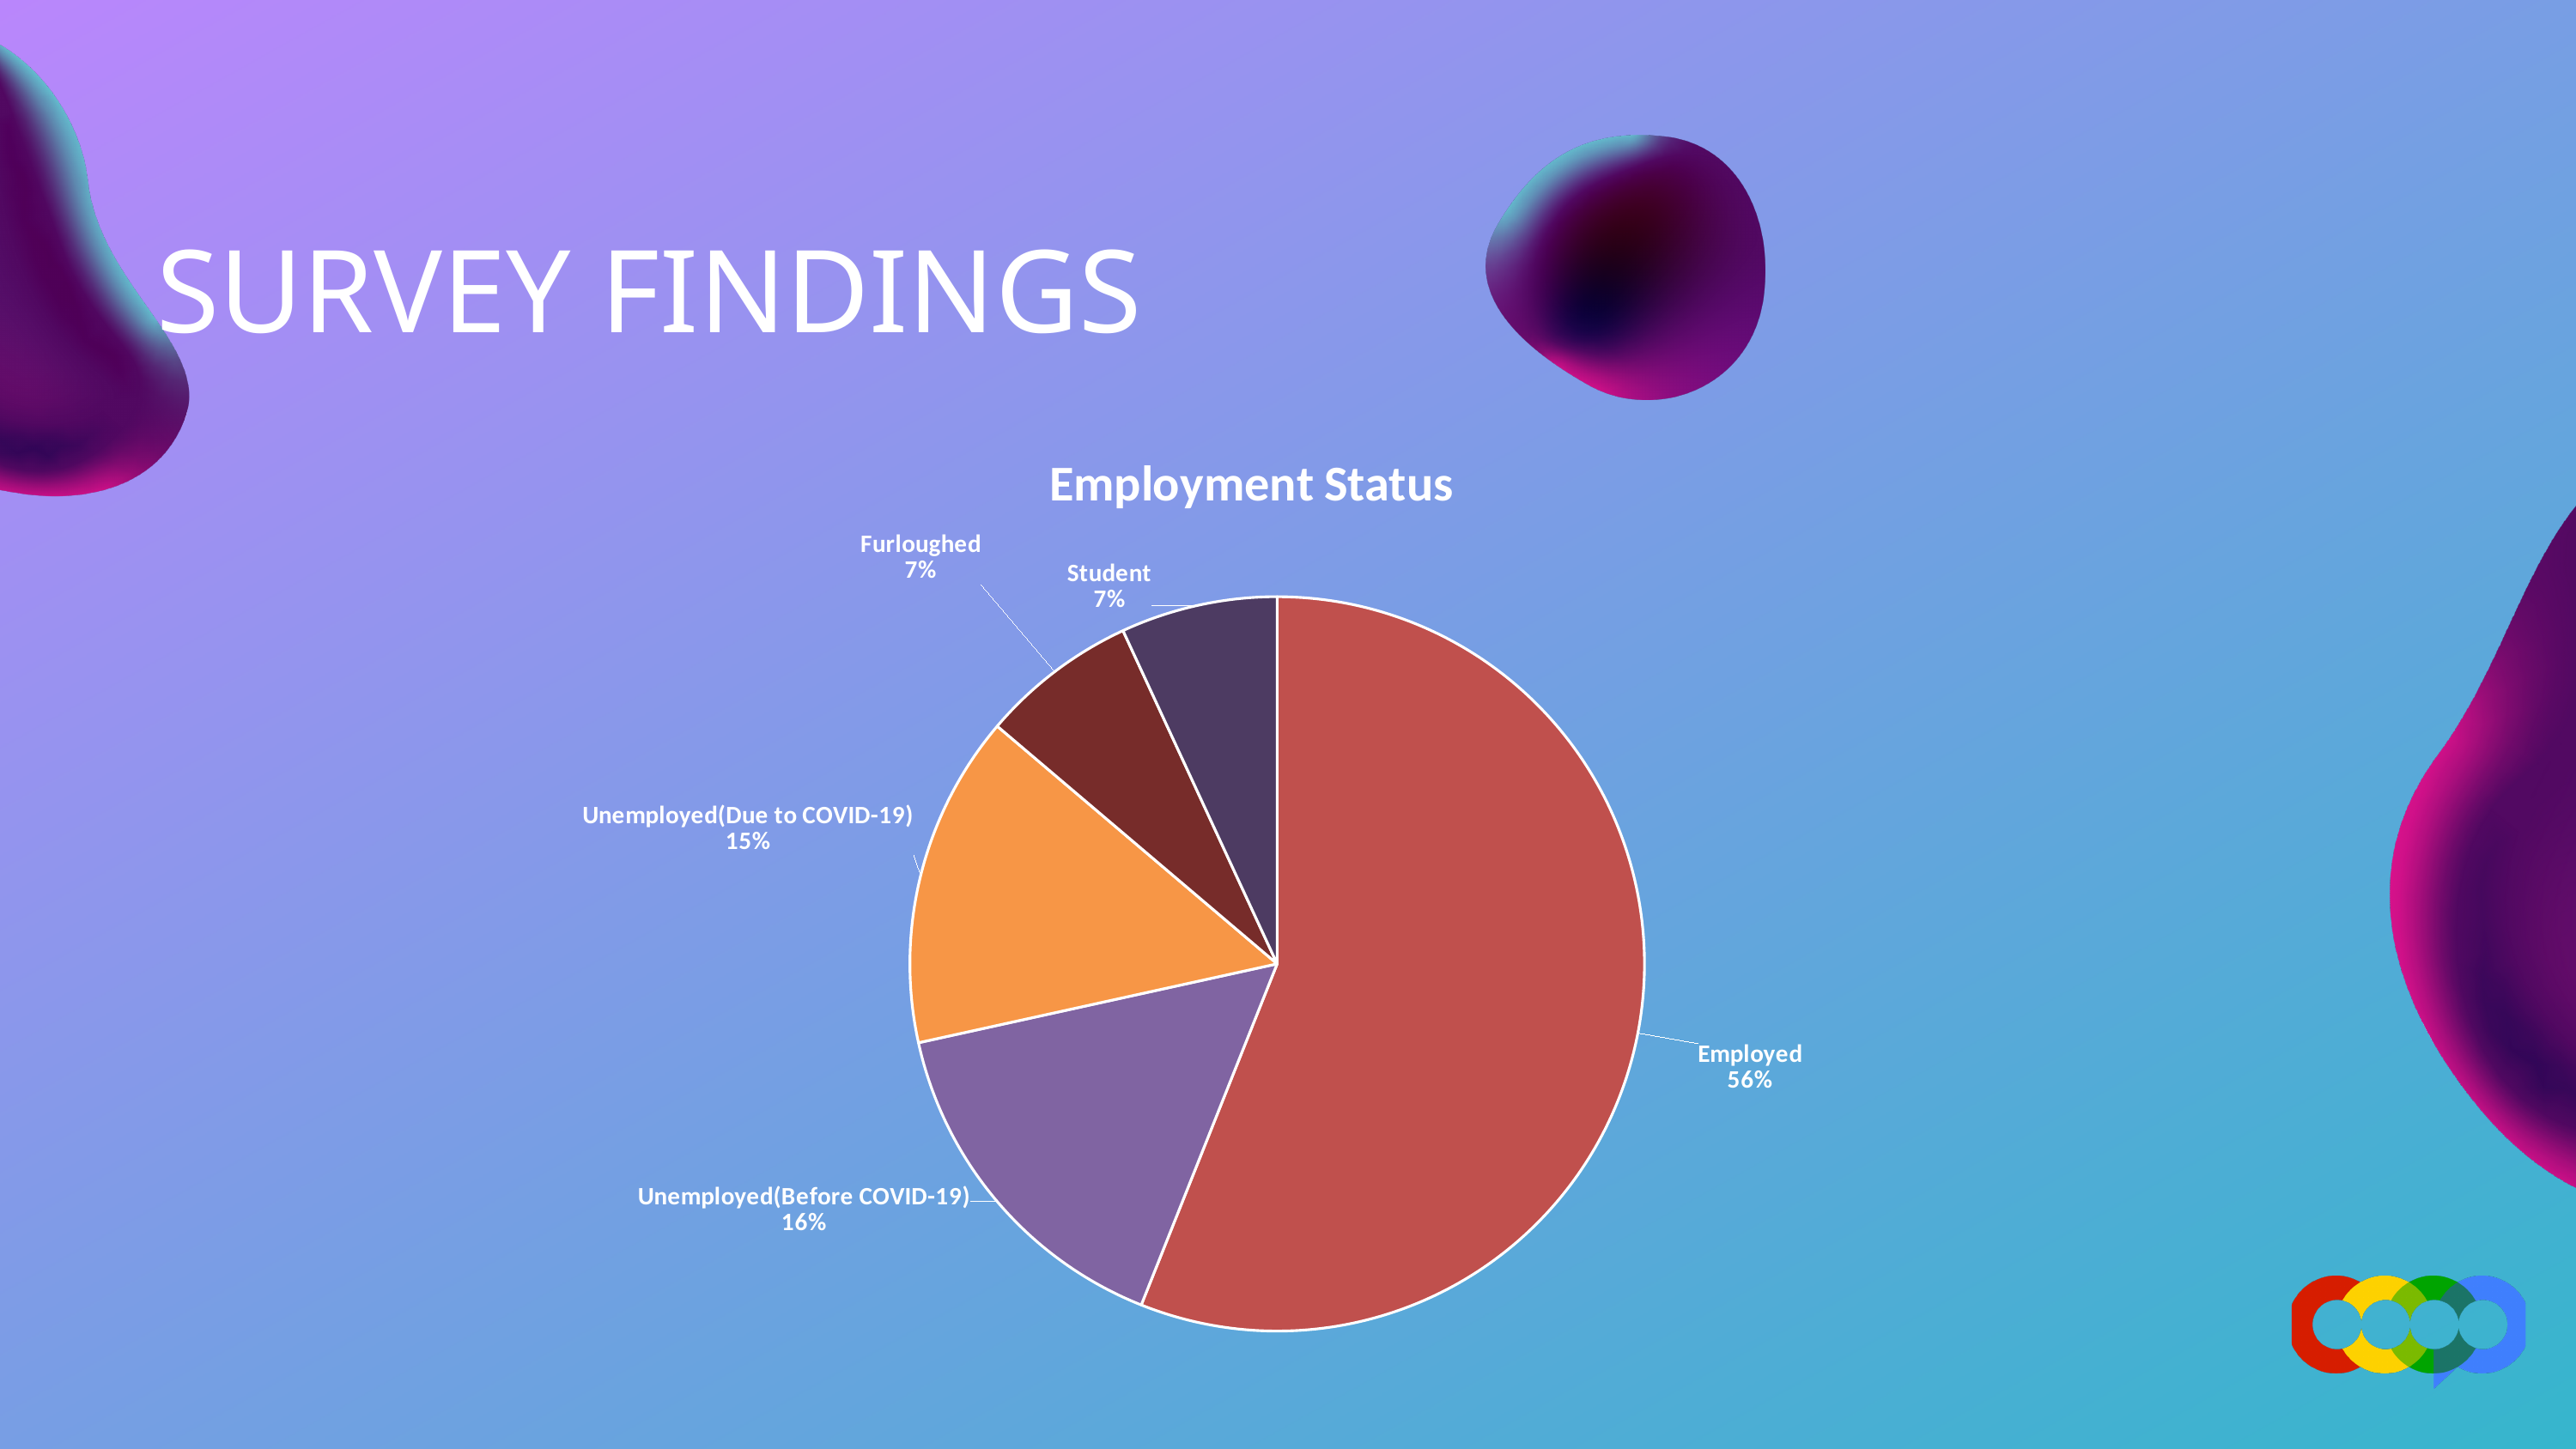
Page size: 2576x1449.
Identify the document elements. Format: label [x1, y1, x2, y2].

chart [459, 420, 2044, 1449]
picture [0, 0, 2576, 1449]
